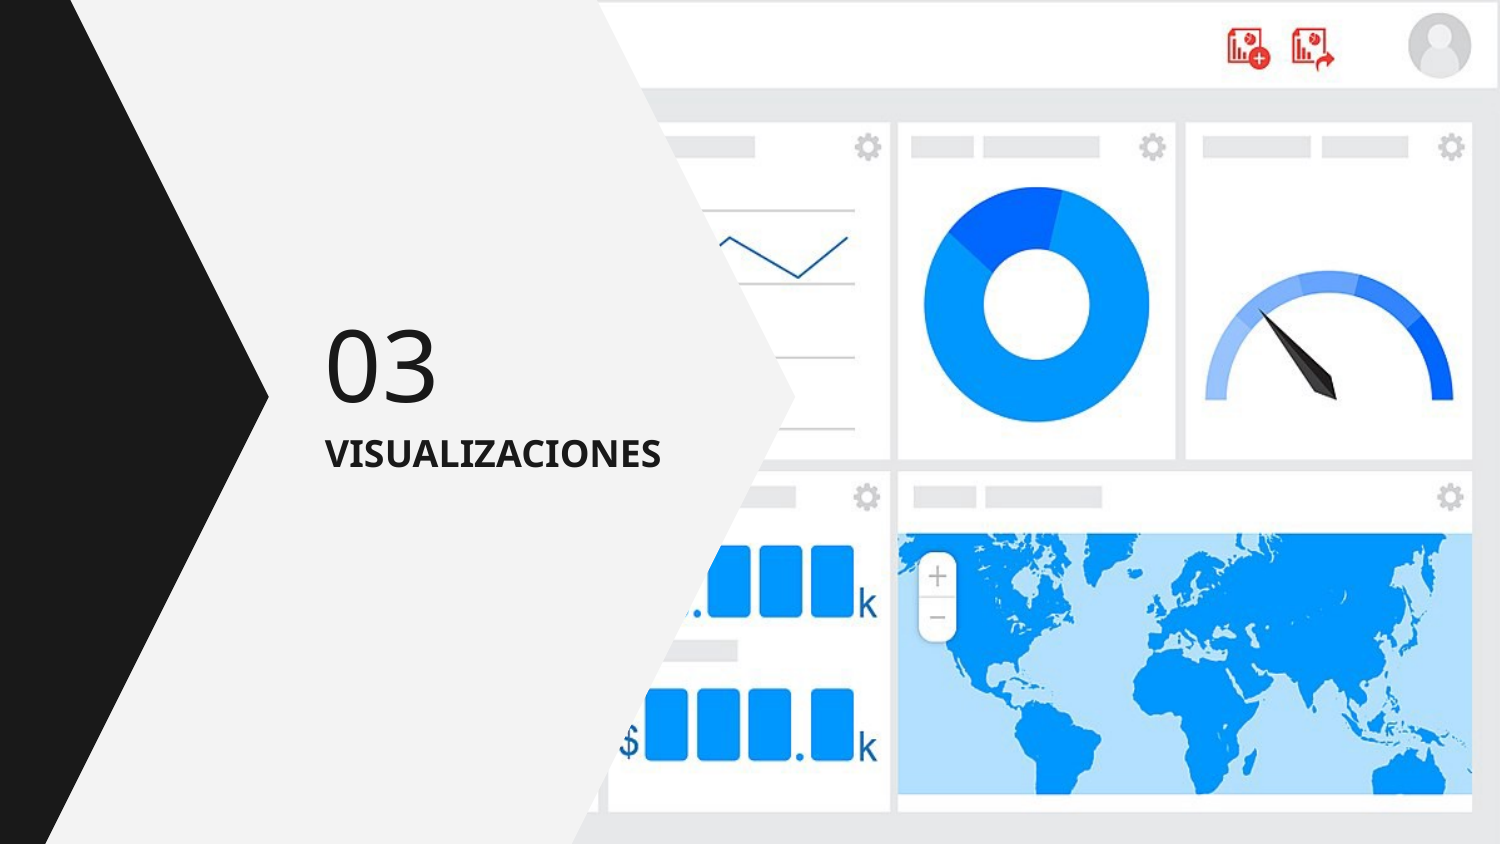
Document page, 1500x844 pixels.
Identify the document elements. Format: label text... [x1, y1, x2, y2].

title 03 [309, 287, 799, 412]
picture [573, 0, 1500, 844]
title VISUALIZACIONES [309, 386, 849, 519]
